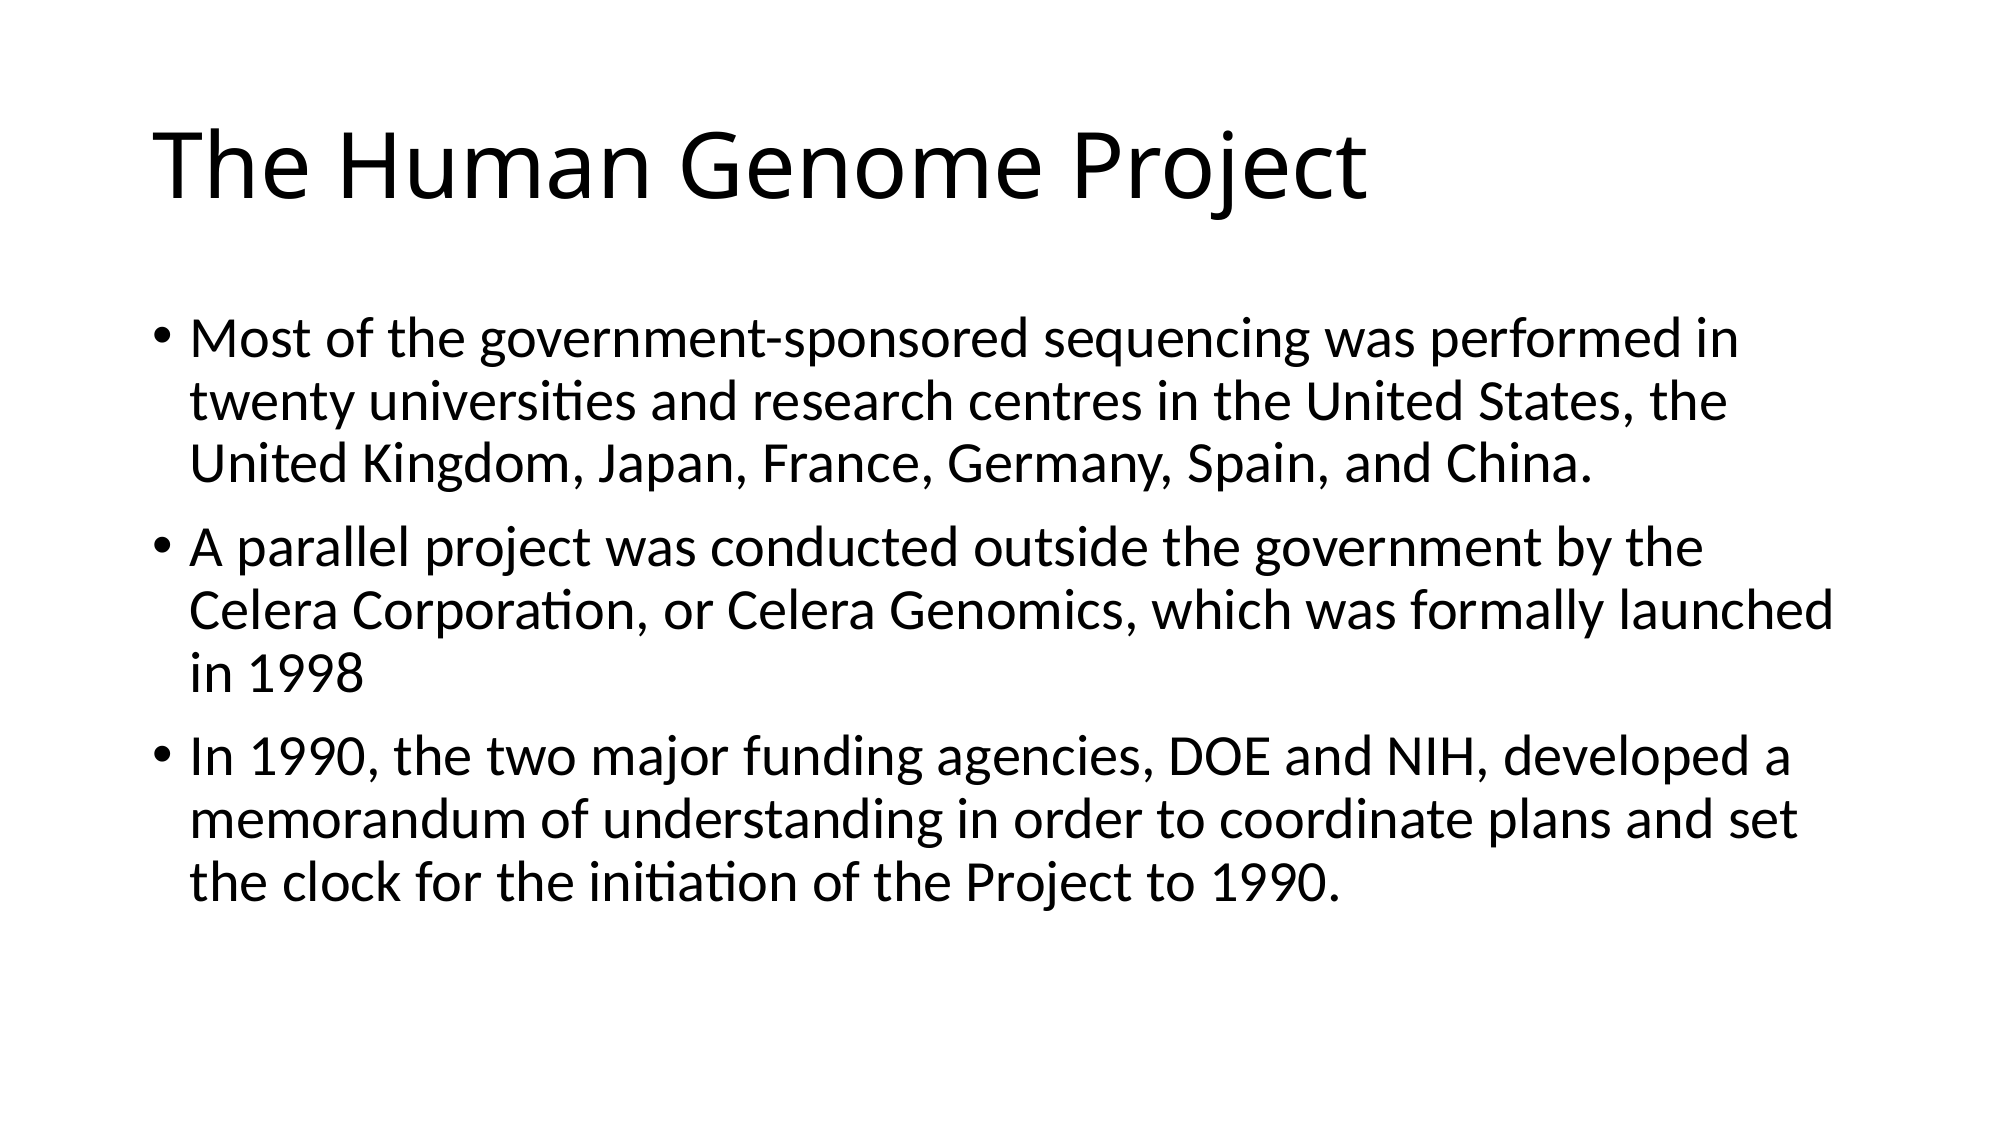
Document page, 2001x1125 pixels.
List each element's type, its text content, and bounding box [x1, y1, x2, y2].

title The Human Genome Project [137, 59, 1863, 278]
list Most of the government-sponsored sequencing was performed in twenty universities and research centres in the United States, the United Kingdom, Japan, France, Germany, Spain, and China. A parallel project was conducted outside the government by the Celera Corporation, or Celera Genomics, which was formally launched in 1998 In 1990, the two major funding agencies, DOE and NIH, developed a memorandum of understanding in order to coordinate plans and set the clock for the initiation of the Project to 1990. [137, 299, 1863, 1014]
